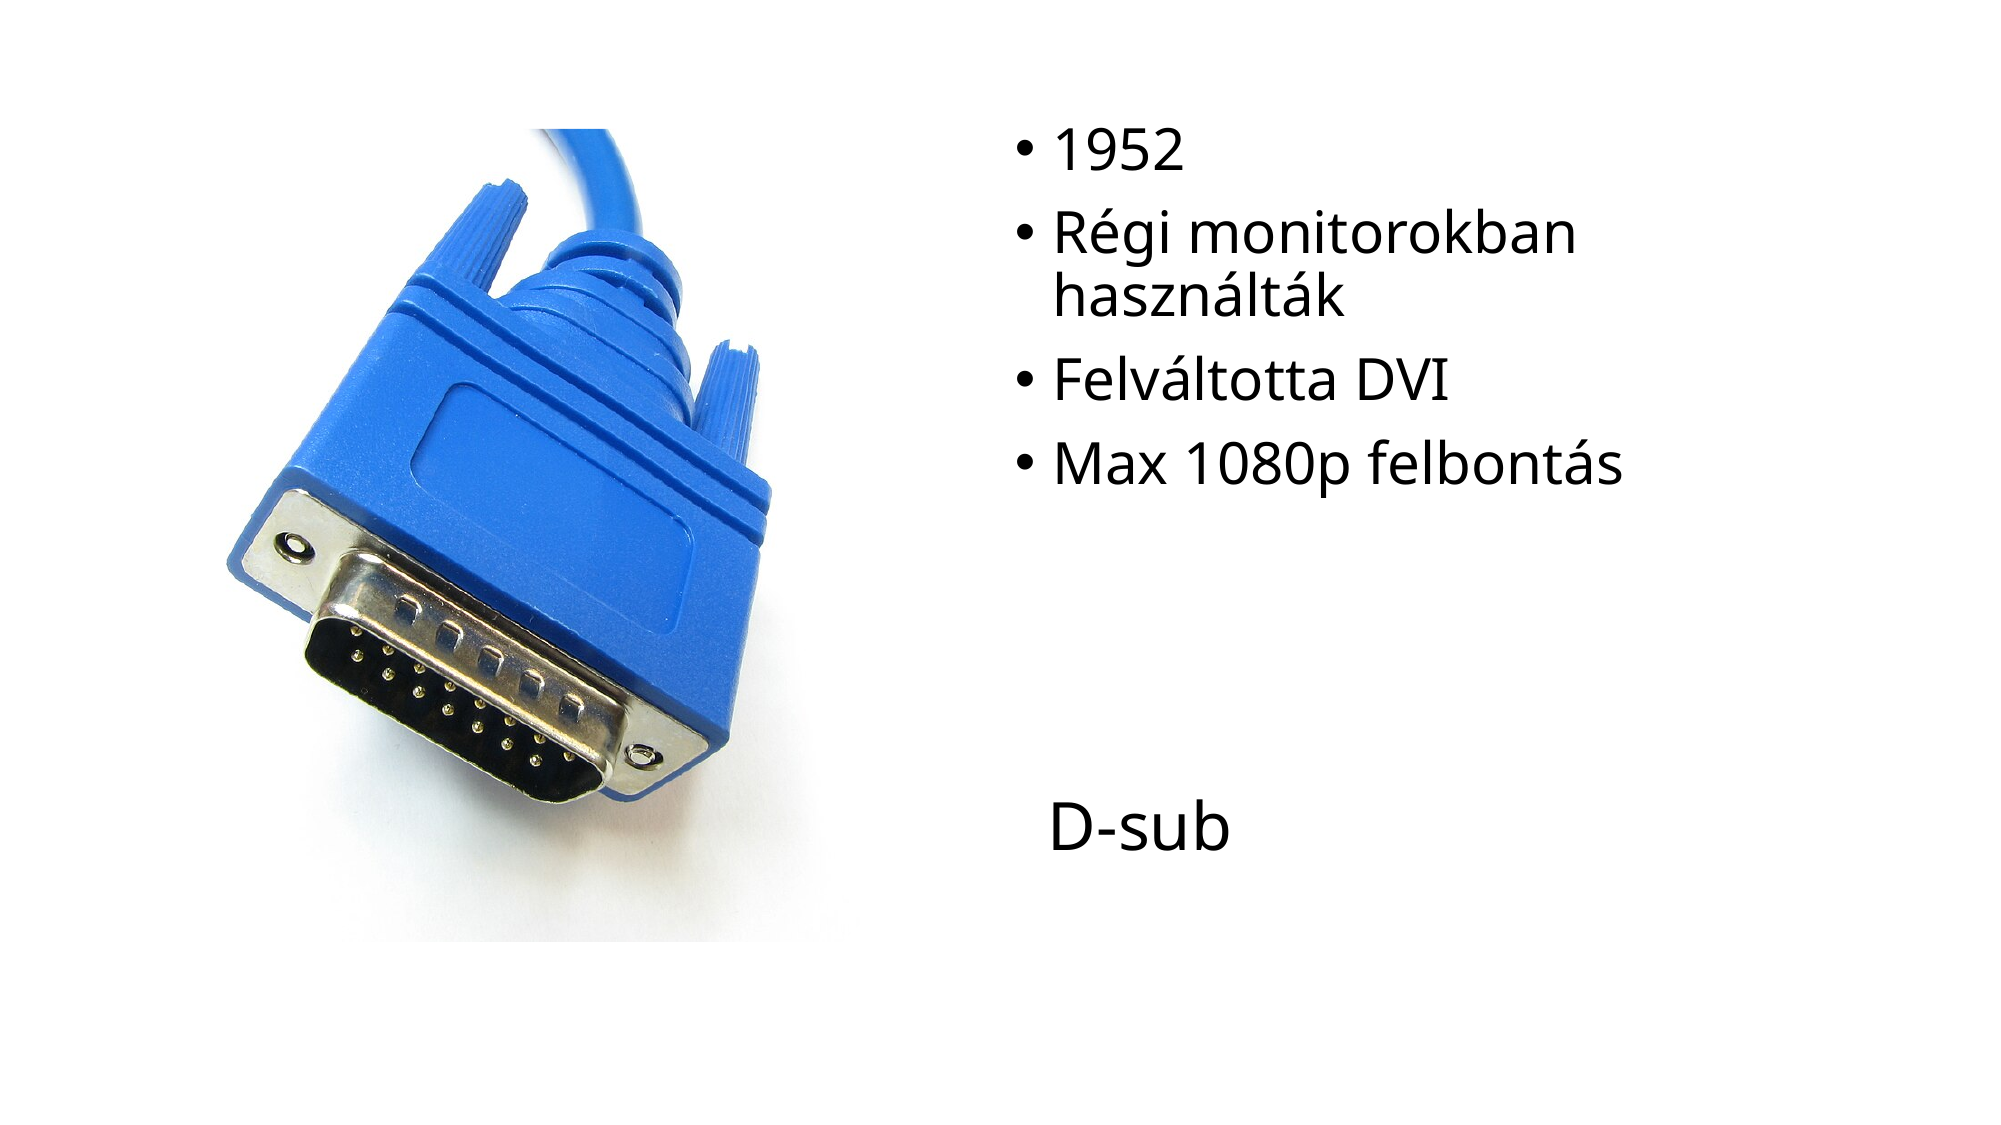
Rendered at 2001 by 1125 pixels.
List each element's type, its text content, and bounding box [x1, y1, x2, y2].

title D-sub [1032, 706, 1723, 953]
picture [130, 128, 920, 942]
list 1952 Régi monitorokban használták Felváltotta DVI Max 1080p felbontás [999, 112, 1791, 706]
